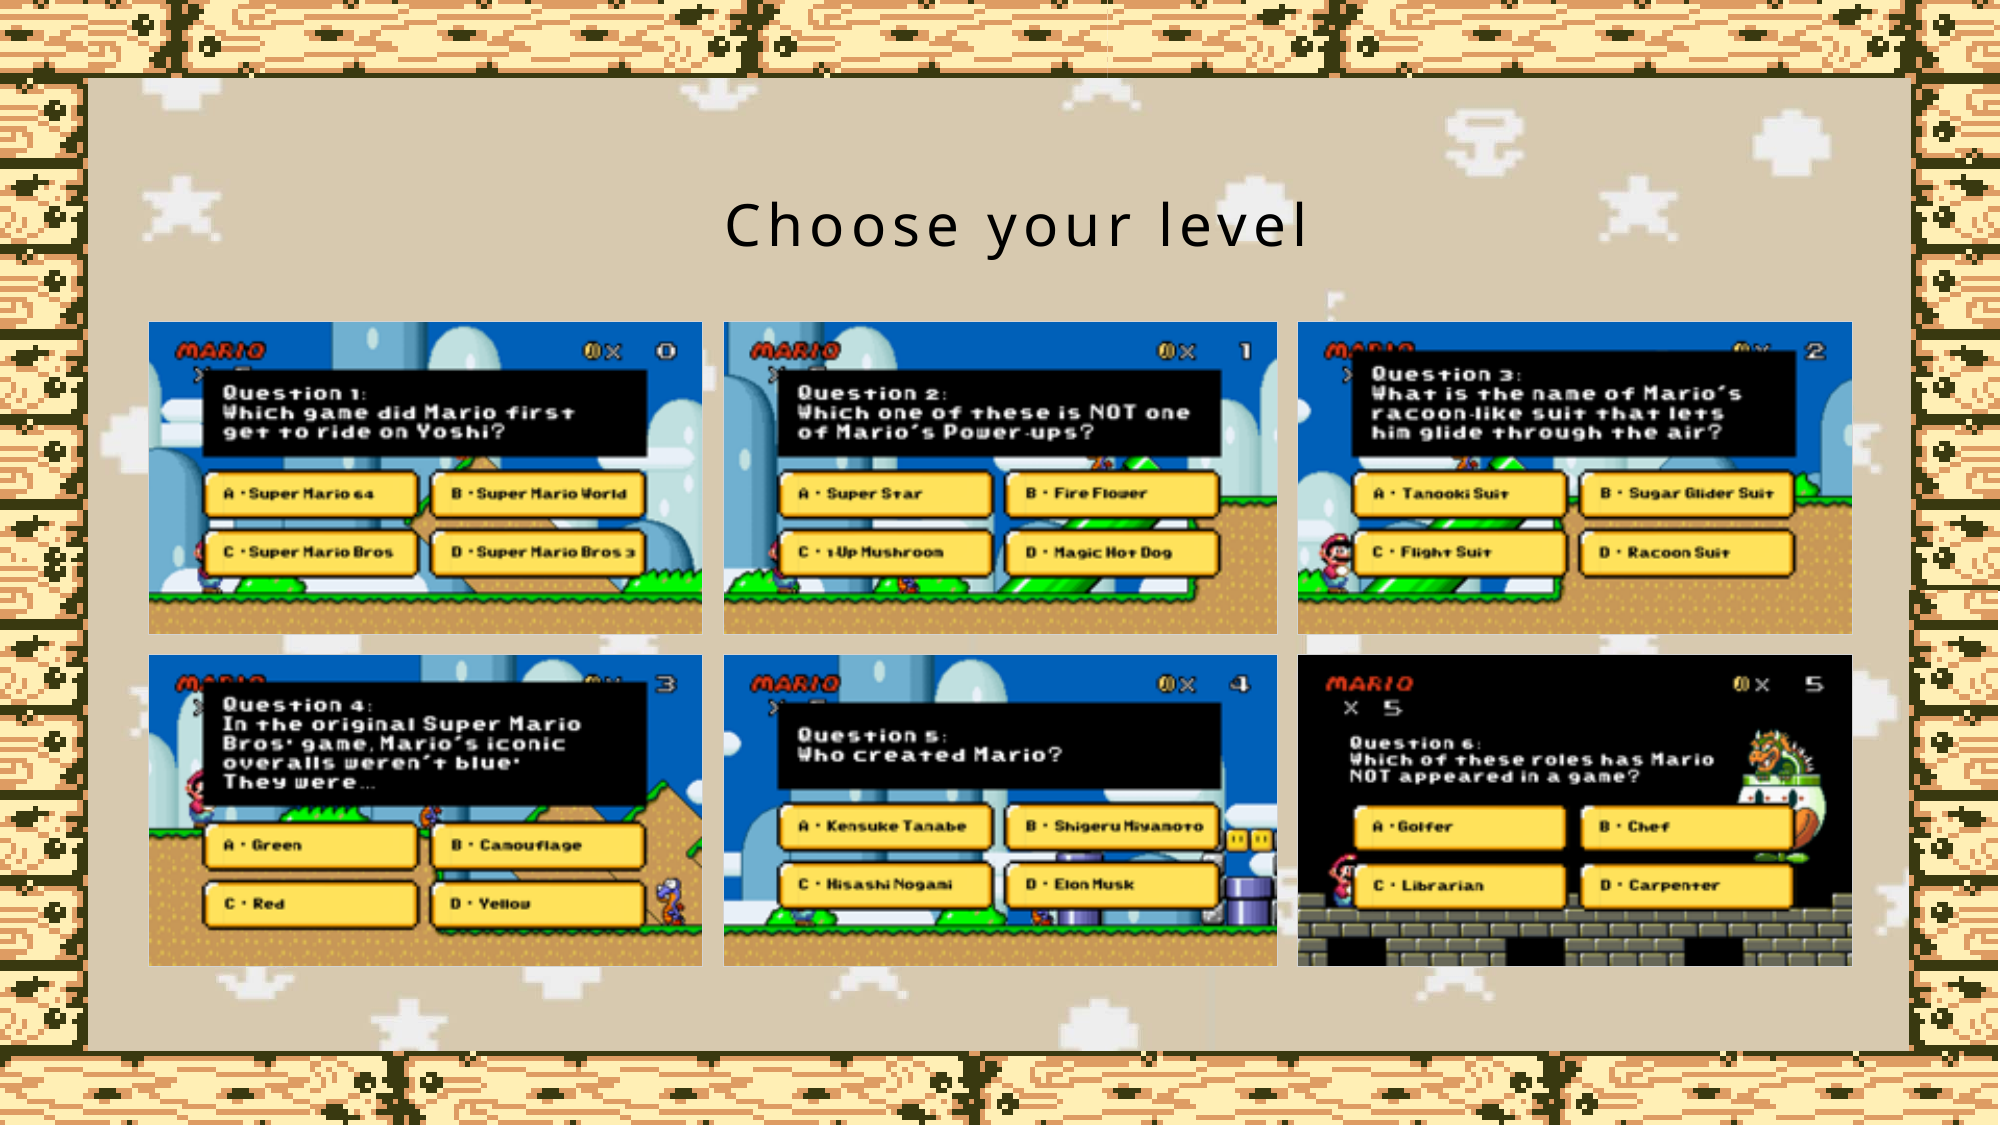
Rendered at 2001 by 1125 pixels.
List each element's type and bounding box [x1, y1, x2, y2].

text_box [0, 0, 2000, 1125]
